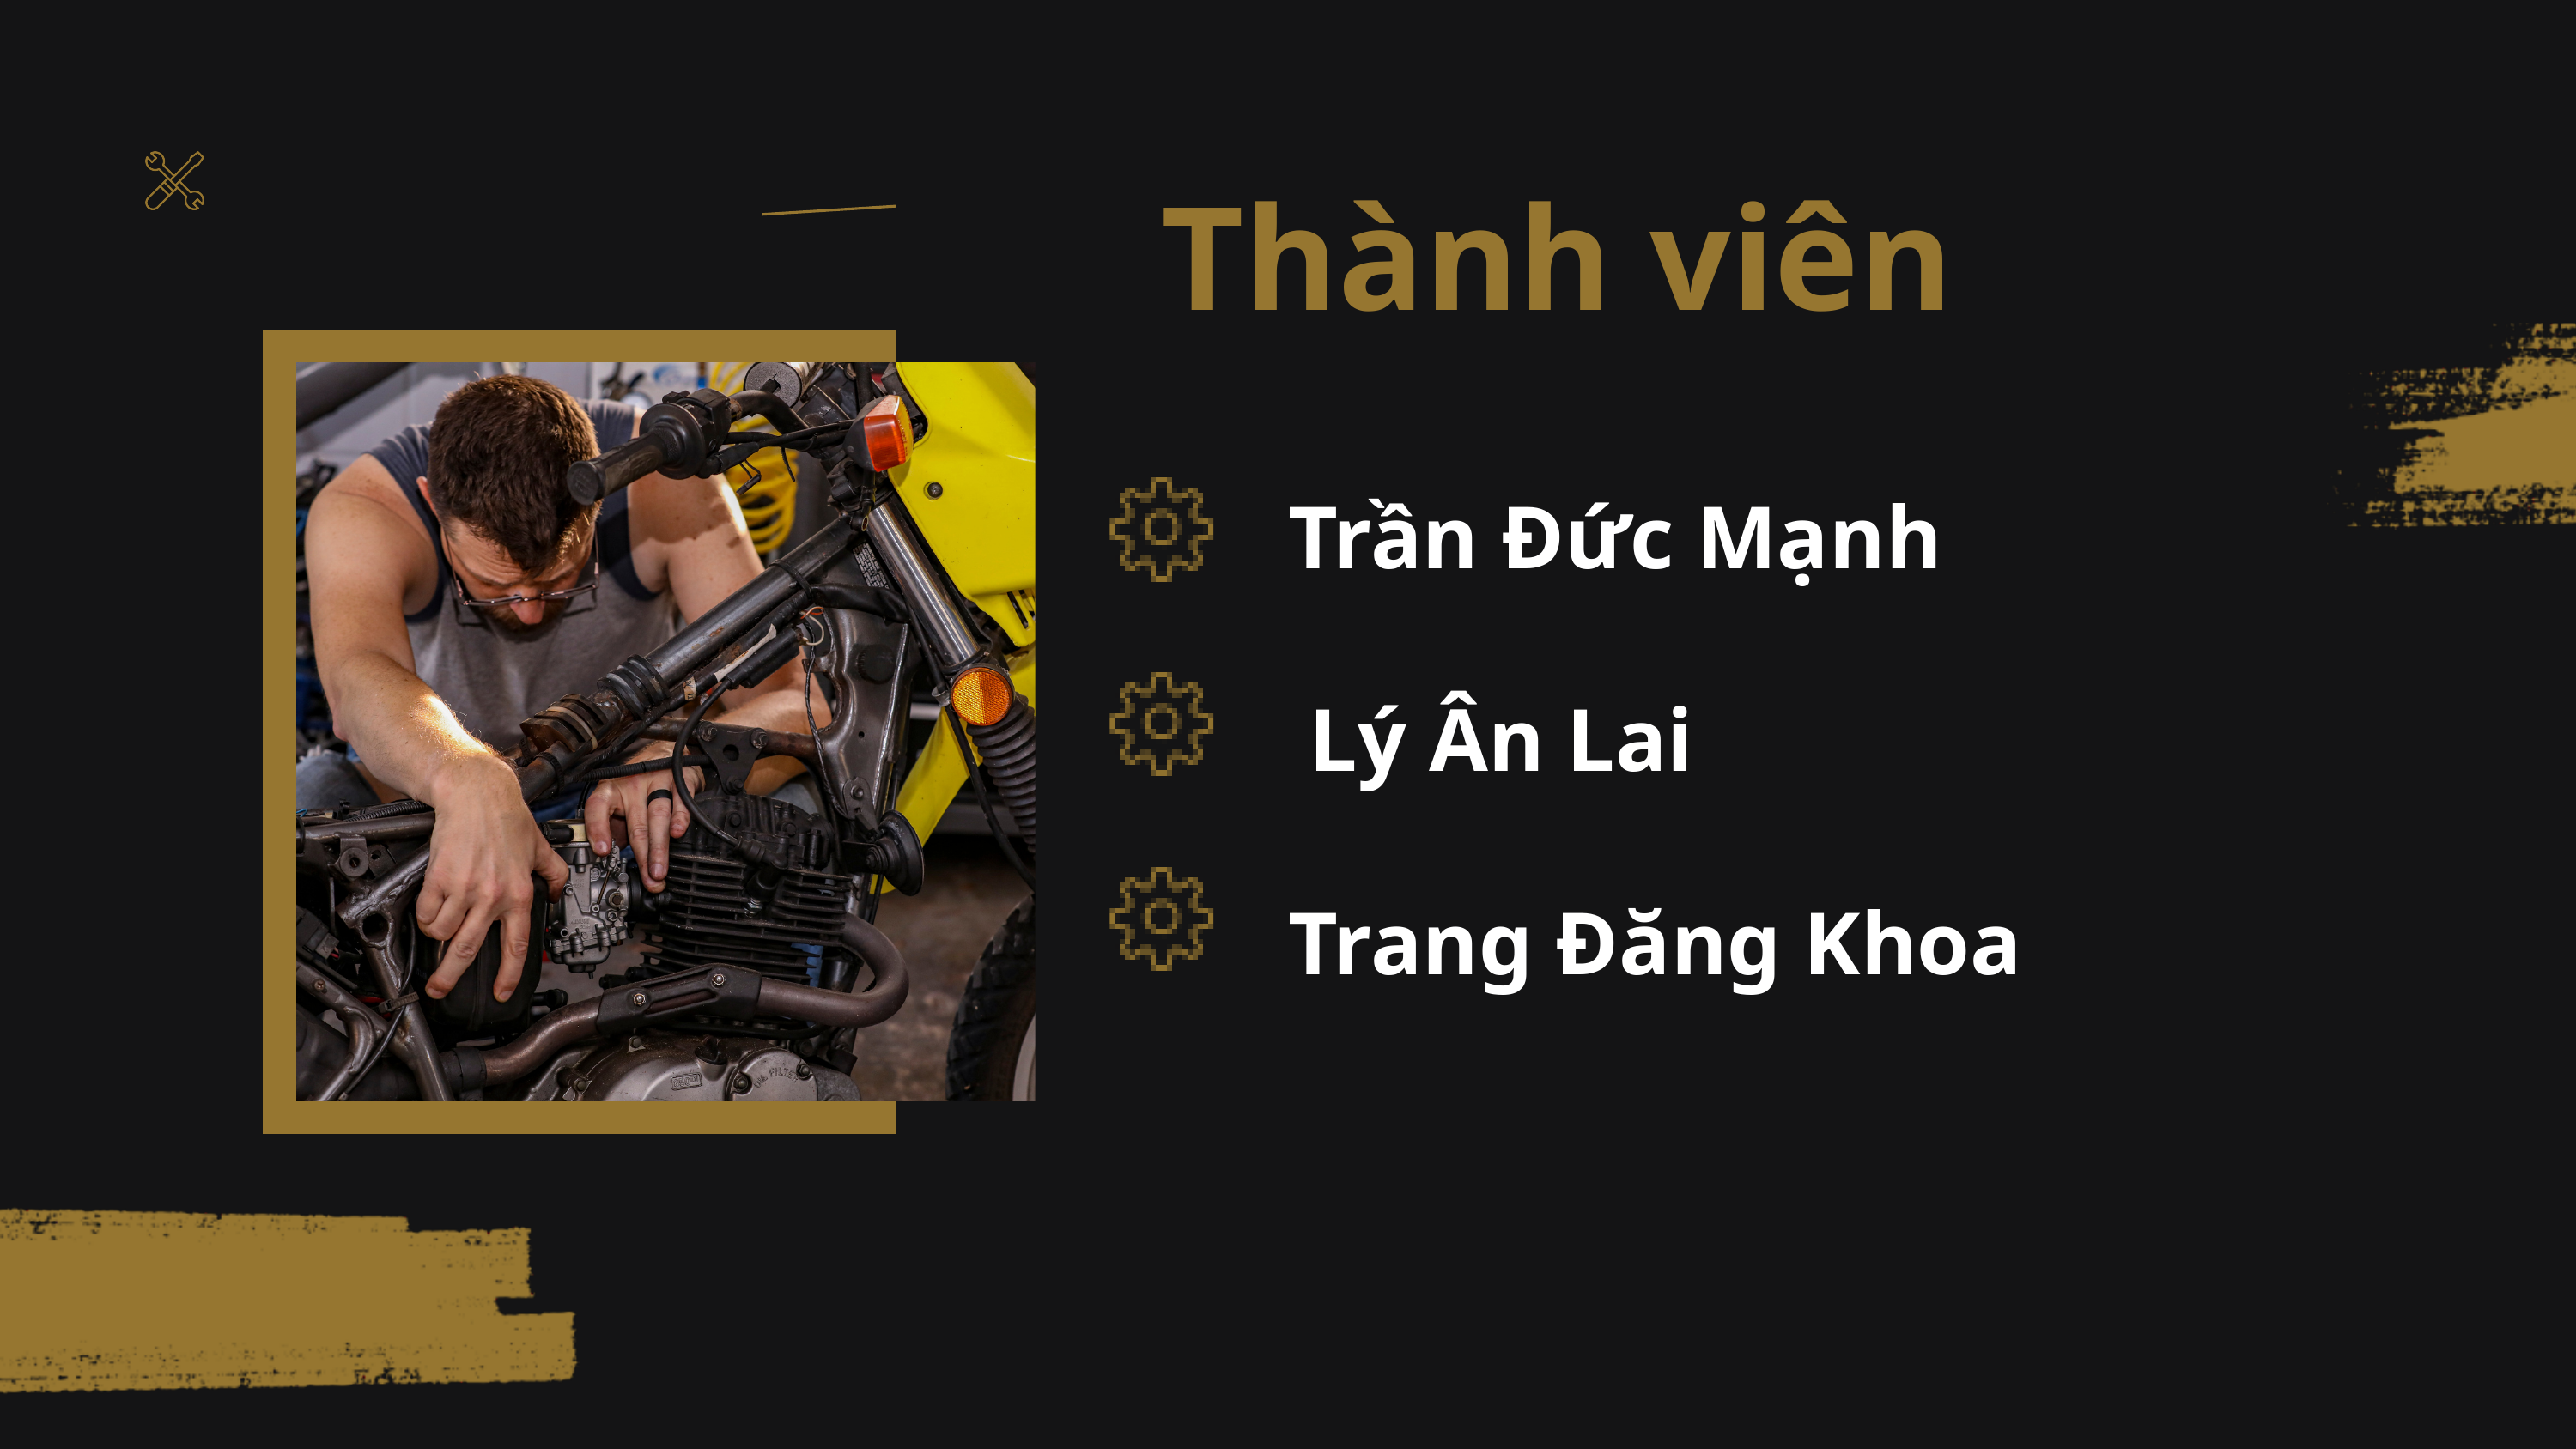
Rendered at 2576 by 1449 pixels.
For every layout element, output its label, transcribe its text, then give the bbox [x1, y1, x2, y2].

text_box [295, 361, 1036, 1102]
text_box Trần Đức Mạnh [1287, 465, 2494, 586]
text_box Trang Đăng Khoa [1287, 871, 2494, 992]
text_box [1109, 867, 1214, 972]
text_box Lý Ân Lai [1309, 668, 2516, 789]
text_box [262, 329, 896, 1135]
text_box [2327, 323, 2576, 530]
text_box Thành viên [1161, 138, 2328, 339]
text_box [1109, 477, 1214, 582]
text_box [144, 150, 205, 211]
text_box [1109, 672, 1214, 777]
text_box [0, 1205, 580, 1402]
